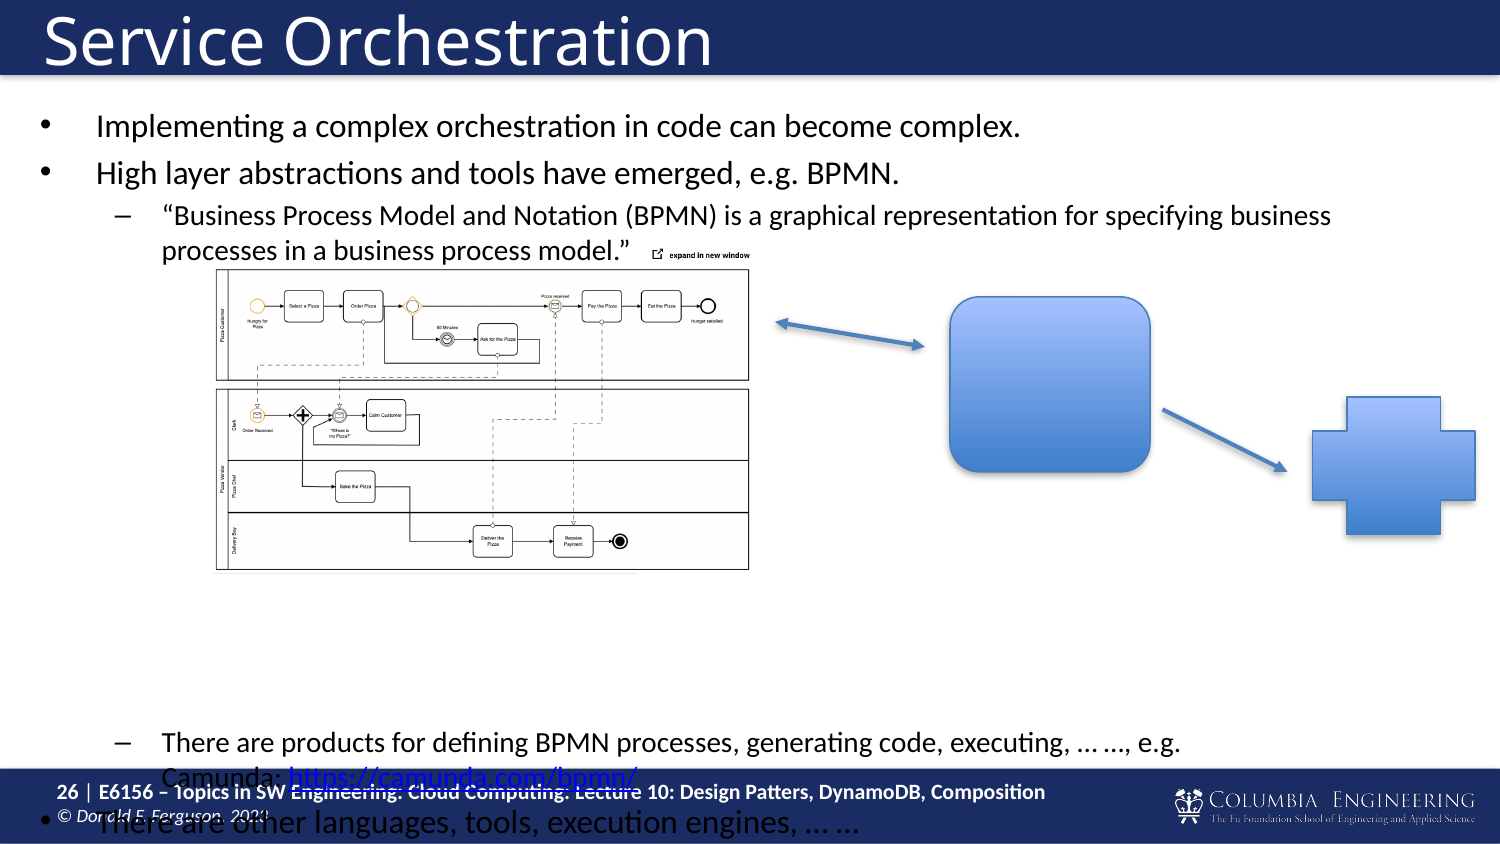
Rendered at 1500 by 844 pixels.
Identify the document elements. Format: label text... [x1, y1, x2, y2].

text_box [1312, 396, 1476, 535]
list Implementing a complex orchestration in code can become complex. High layer abstractions and tools have emerged, e.g. BPMN. “Business Process Model and Notation (BPMN) is a graphical representation for specifying business processes in a business process model.” There are products for defining BPMN processes, generating code, executing, … …, e.g. Camunda: https://camunda.com/bpmn/ There are other languages, tools, execution engines, … … [24, 96, 1475, 760]
text_box [949, 296, 1151, 473]
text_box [774, 321, 926, 348]
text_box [1162, 409, 1288, 472]
picture [212, 246, 751, 576]
title Service Orchestration [28, 0, 1450, 73]
